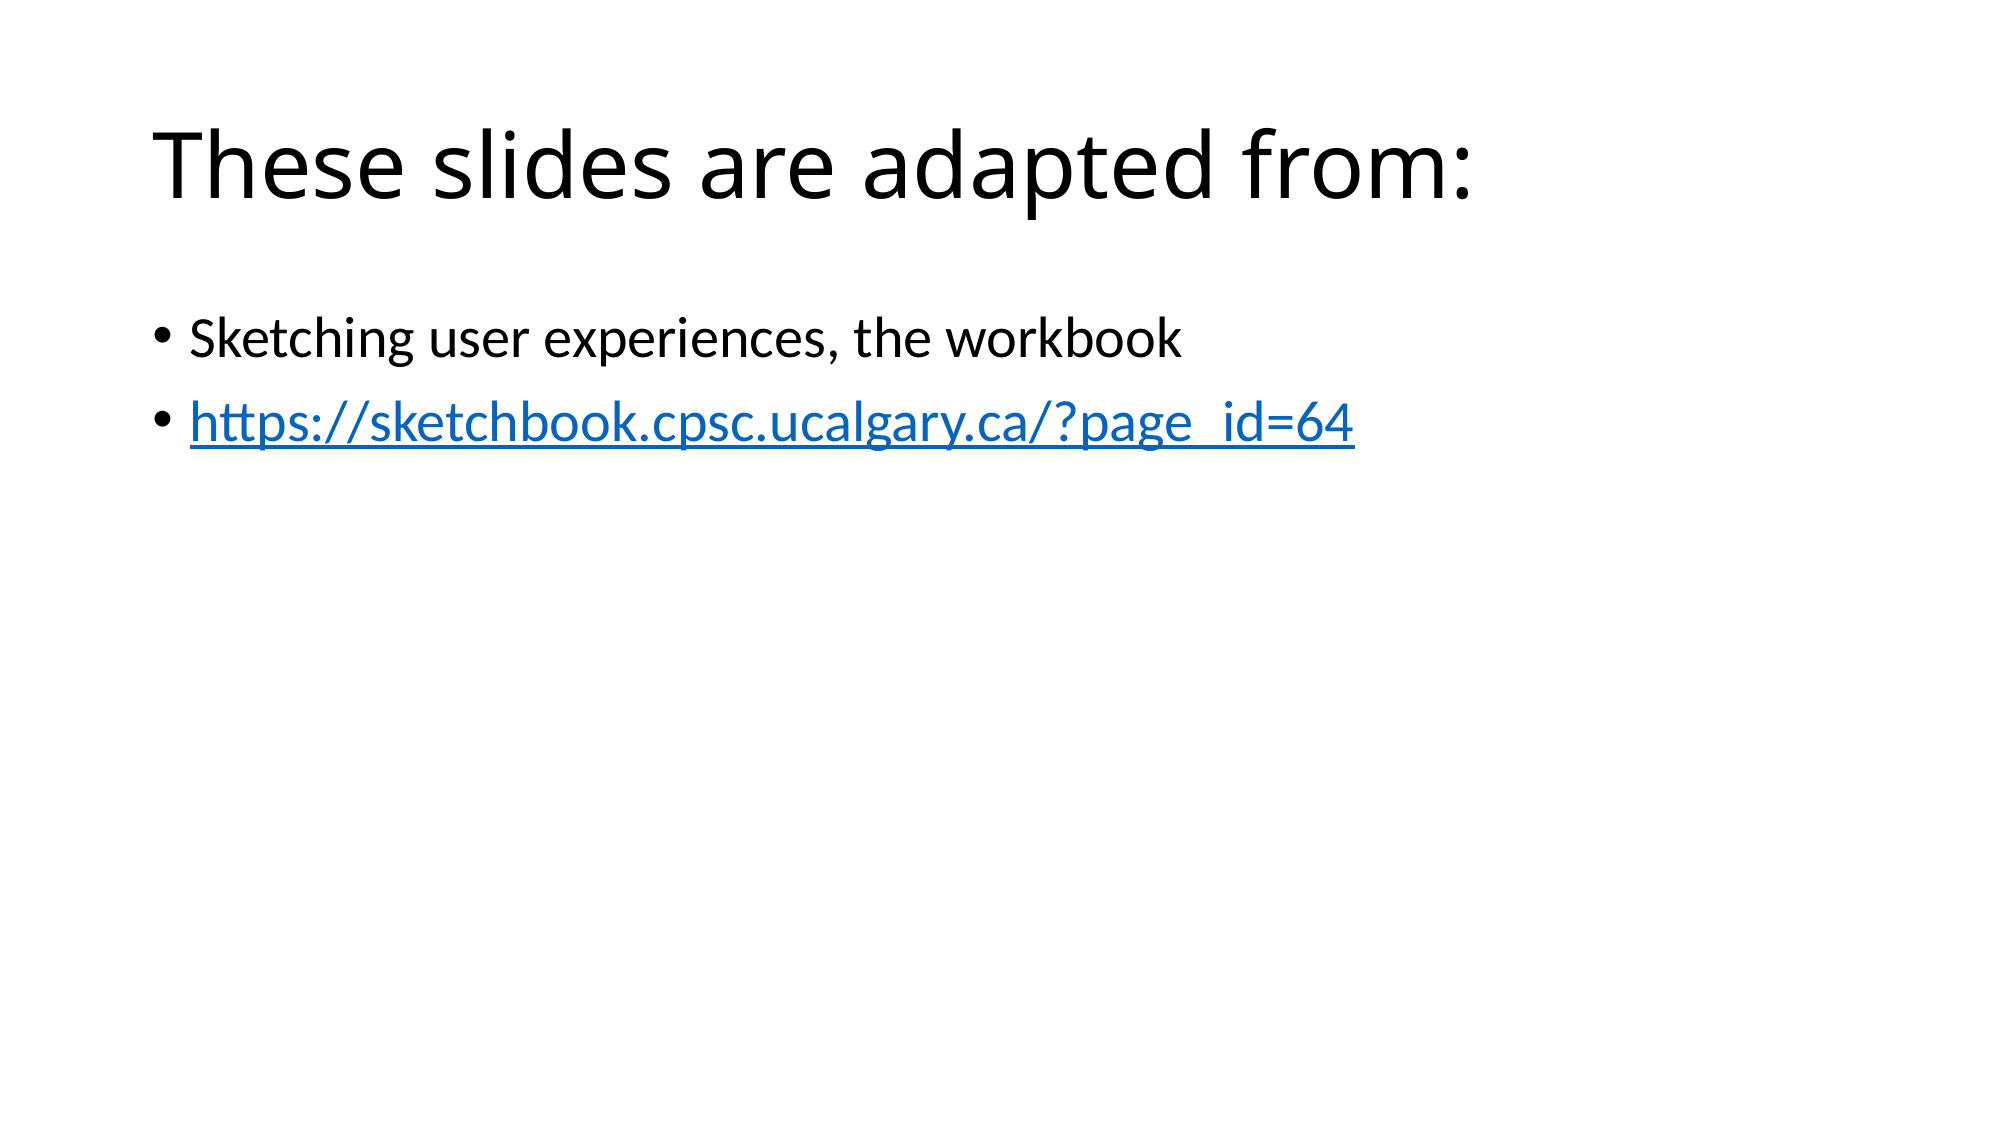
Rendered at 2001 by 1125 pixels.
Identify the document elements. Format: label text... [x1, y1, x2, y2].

title These slides are adapted from: [137, 59, 1863, 278]
list Sketching user experiences, the workbook https://sketchbook.cpsc.ucalgary.ca/?page_id=64 [137, 299, 1863, 1014]
